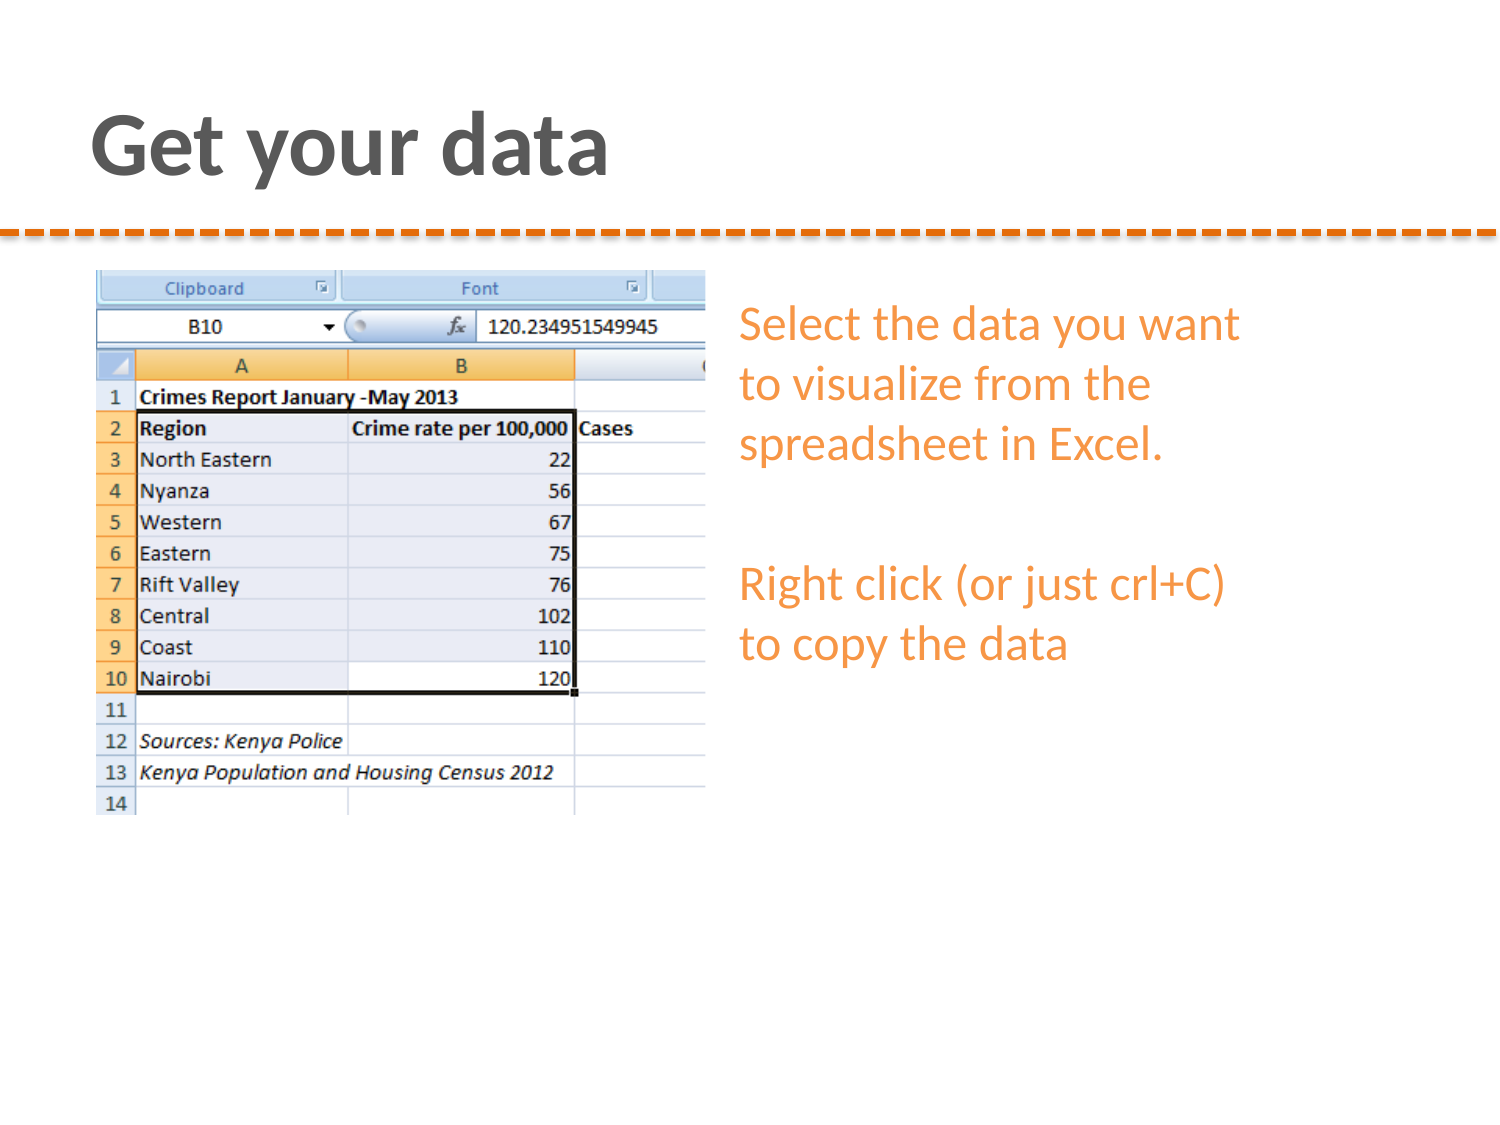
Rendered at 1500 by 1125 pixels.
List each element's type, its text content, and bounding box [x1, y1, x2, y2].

picture [95, 270, 706, 815]
text_box Select the data you want to visualize from the spreadsheet in Excel. Right click (or just crl+C) to copy the data [724, 283, 1263, 815]
title Get your data [75, 45, 1425, 229]
